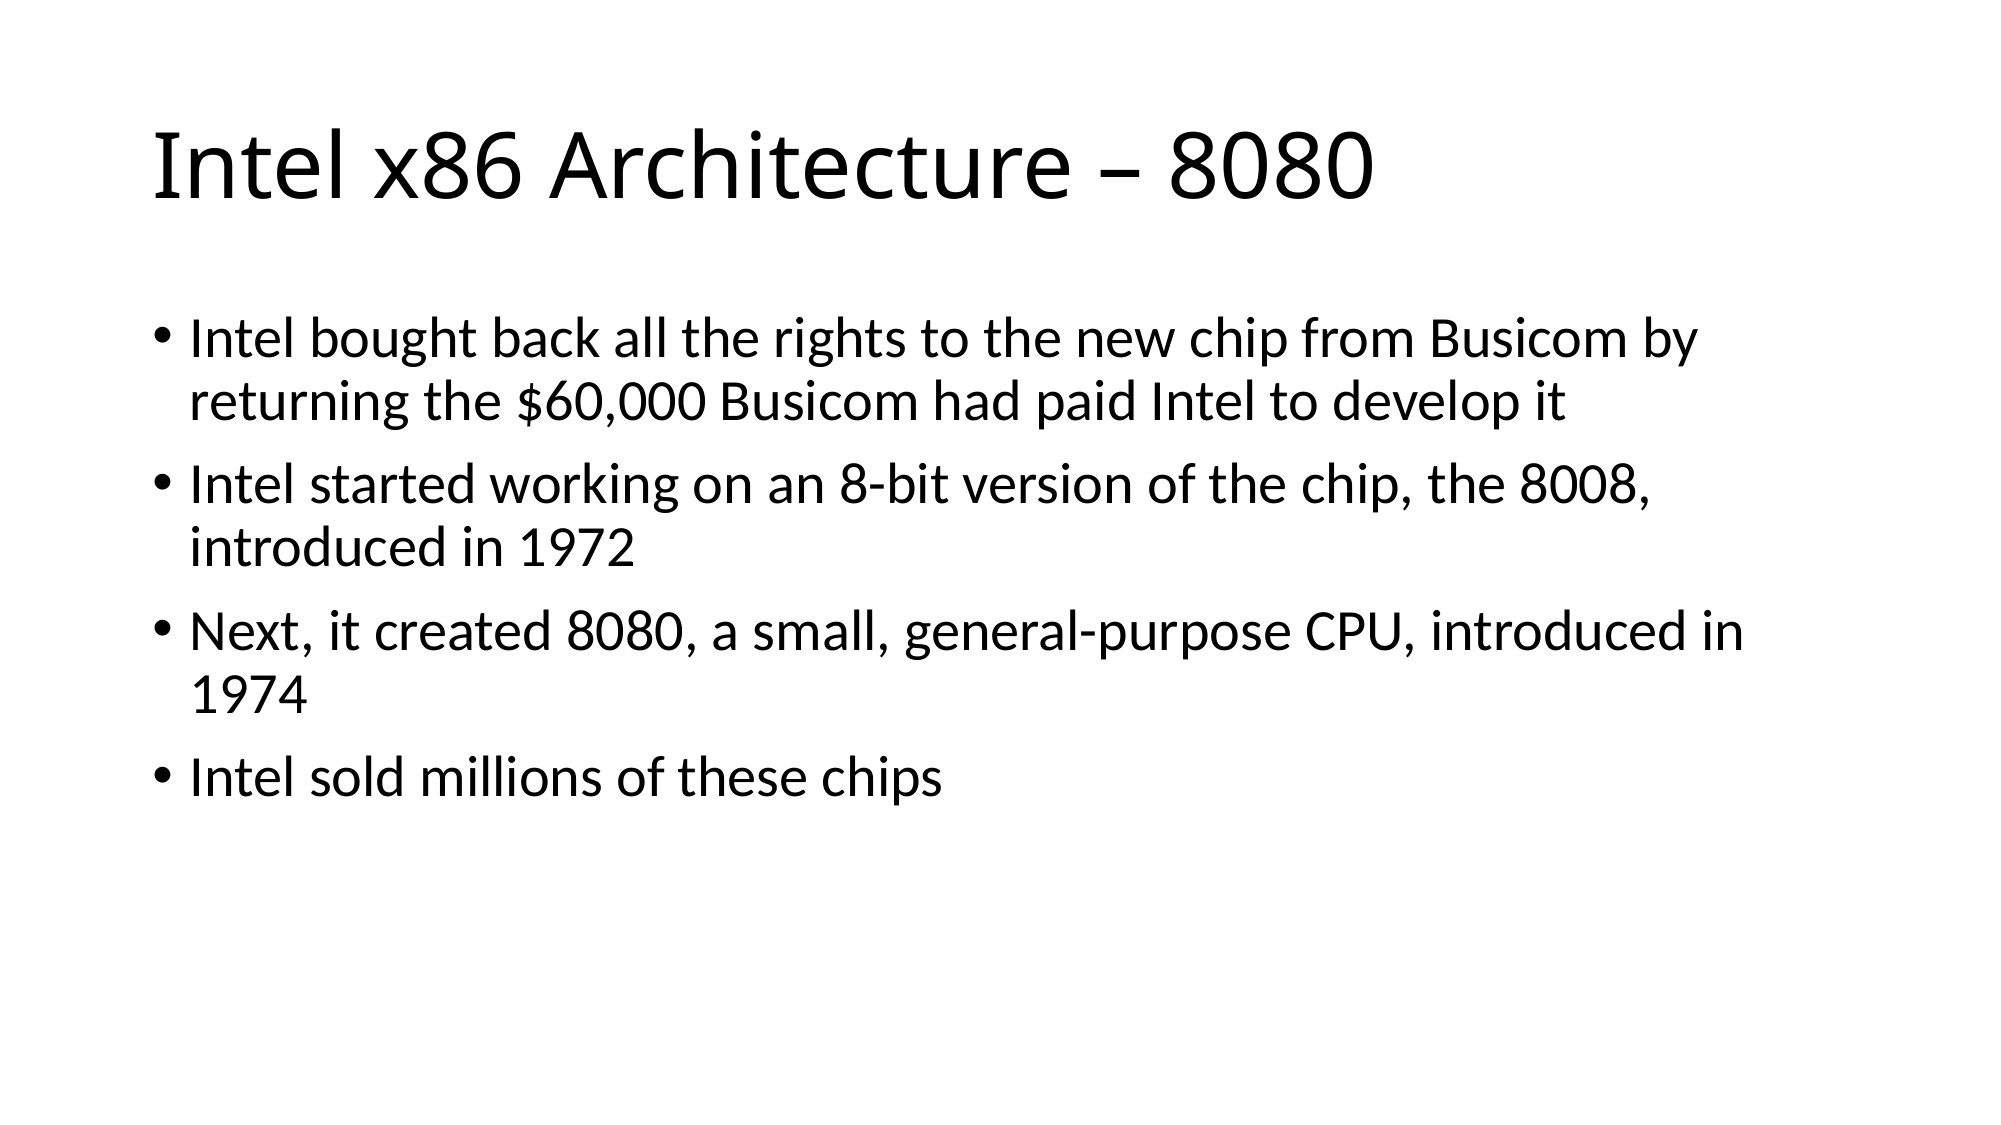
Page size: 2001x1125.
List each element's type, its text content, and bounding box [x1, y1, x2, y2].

title Intel x86 Architecture – 8080 [137, 59, 1863, 278]
list Intel bought back all the rights to the new chip from Busicom by returning the $60,000 Busicom had paid Intel to develop it Intel started working on an 8-bit version of the chip, the 8008, introduced in 1972 Next, it created 8080, a small, general-purpose CPU, introduced in 1974 Intel sold millions of these chips [137, 299, 1863, 1014]
